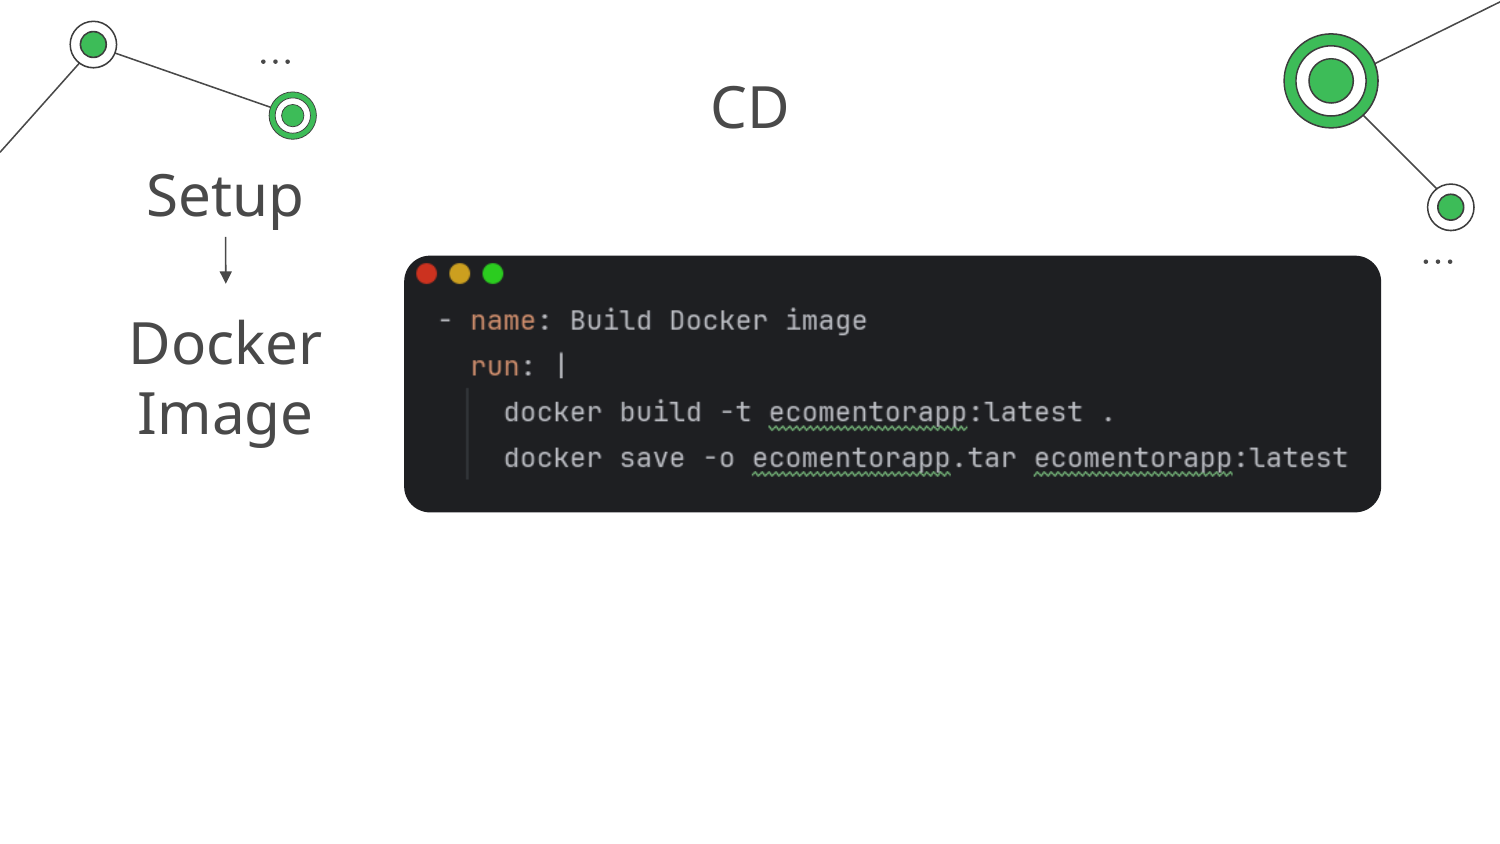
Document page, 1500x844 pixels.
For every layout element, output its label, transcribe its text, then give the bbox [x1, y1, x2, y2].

title Docker Image [24, 290, 398, 385]
title Setup [24, 142, 428, 237]
picture [403, 255, 1382, 513]
title CD [118, 55, 1382, 150]
